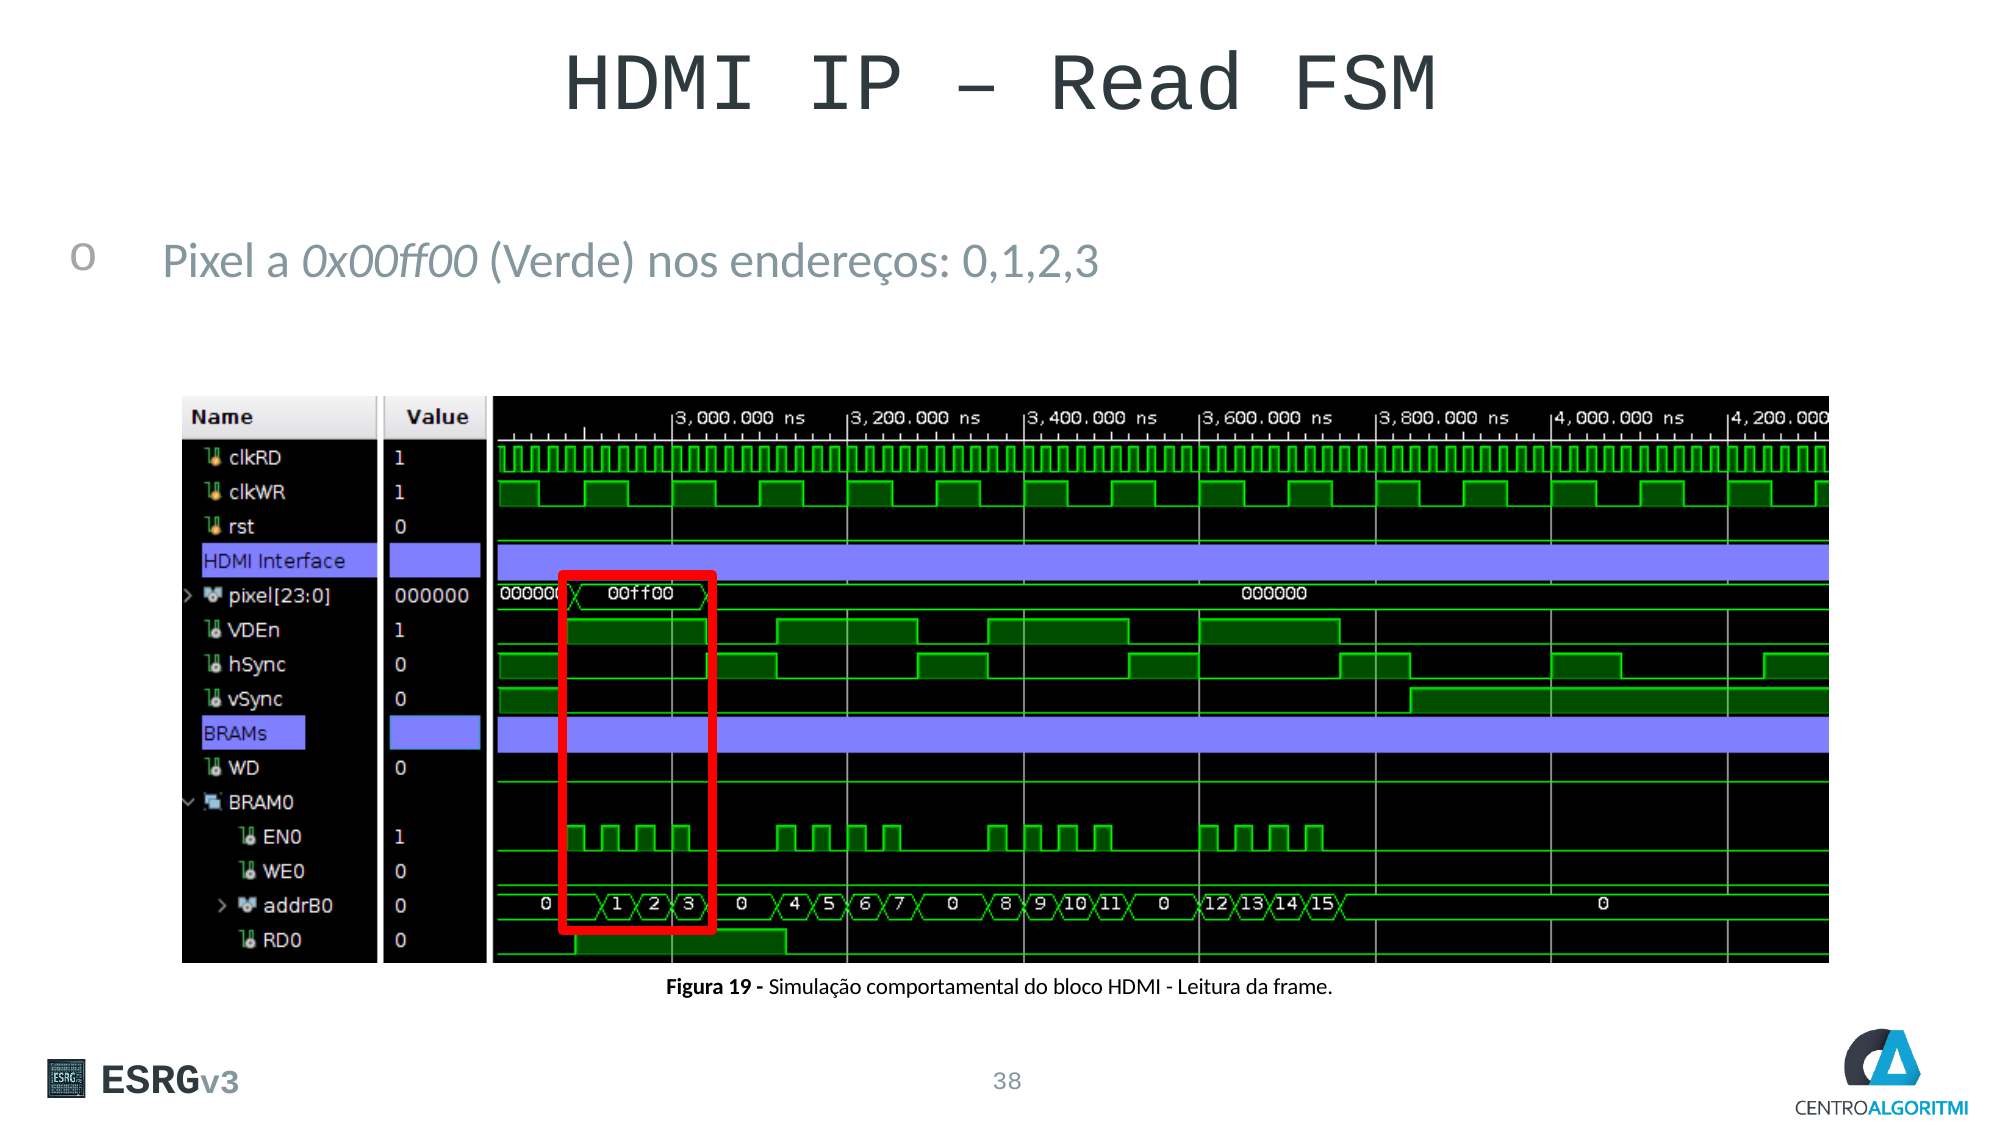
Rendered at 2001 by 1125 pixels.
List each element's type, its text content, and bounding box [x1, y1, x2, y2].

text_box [182, 396, 1829, 963]
text_box Figura 19 - Simulação comportamental do bloco HDMI - Leitura da frame. [492, 974, 1508, 999]
text_box [47, 1059, 86, 1098]
text_box 38 [986, 1066, 1025, 1095]
text_box [1795, 1028, 1968, 1115]
footer ESRGv3 [98, 1056, 243, 1125]
text_box Pixel a 0x00ff00 (Verde) nos endereços: 0,1,2,3 [66, 212, 1462, 288]
title HDMI IP – Read FSM [302, 26, 1698, 217]
